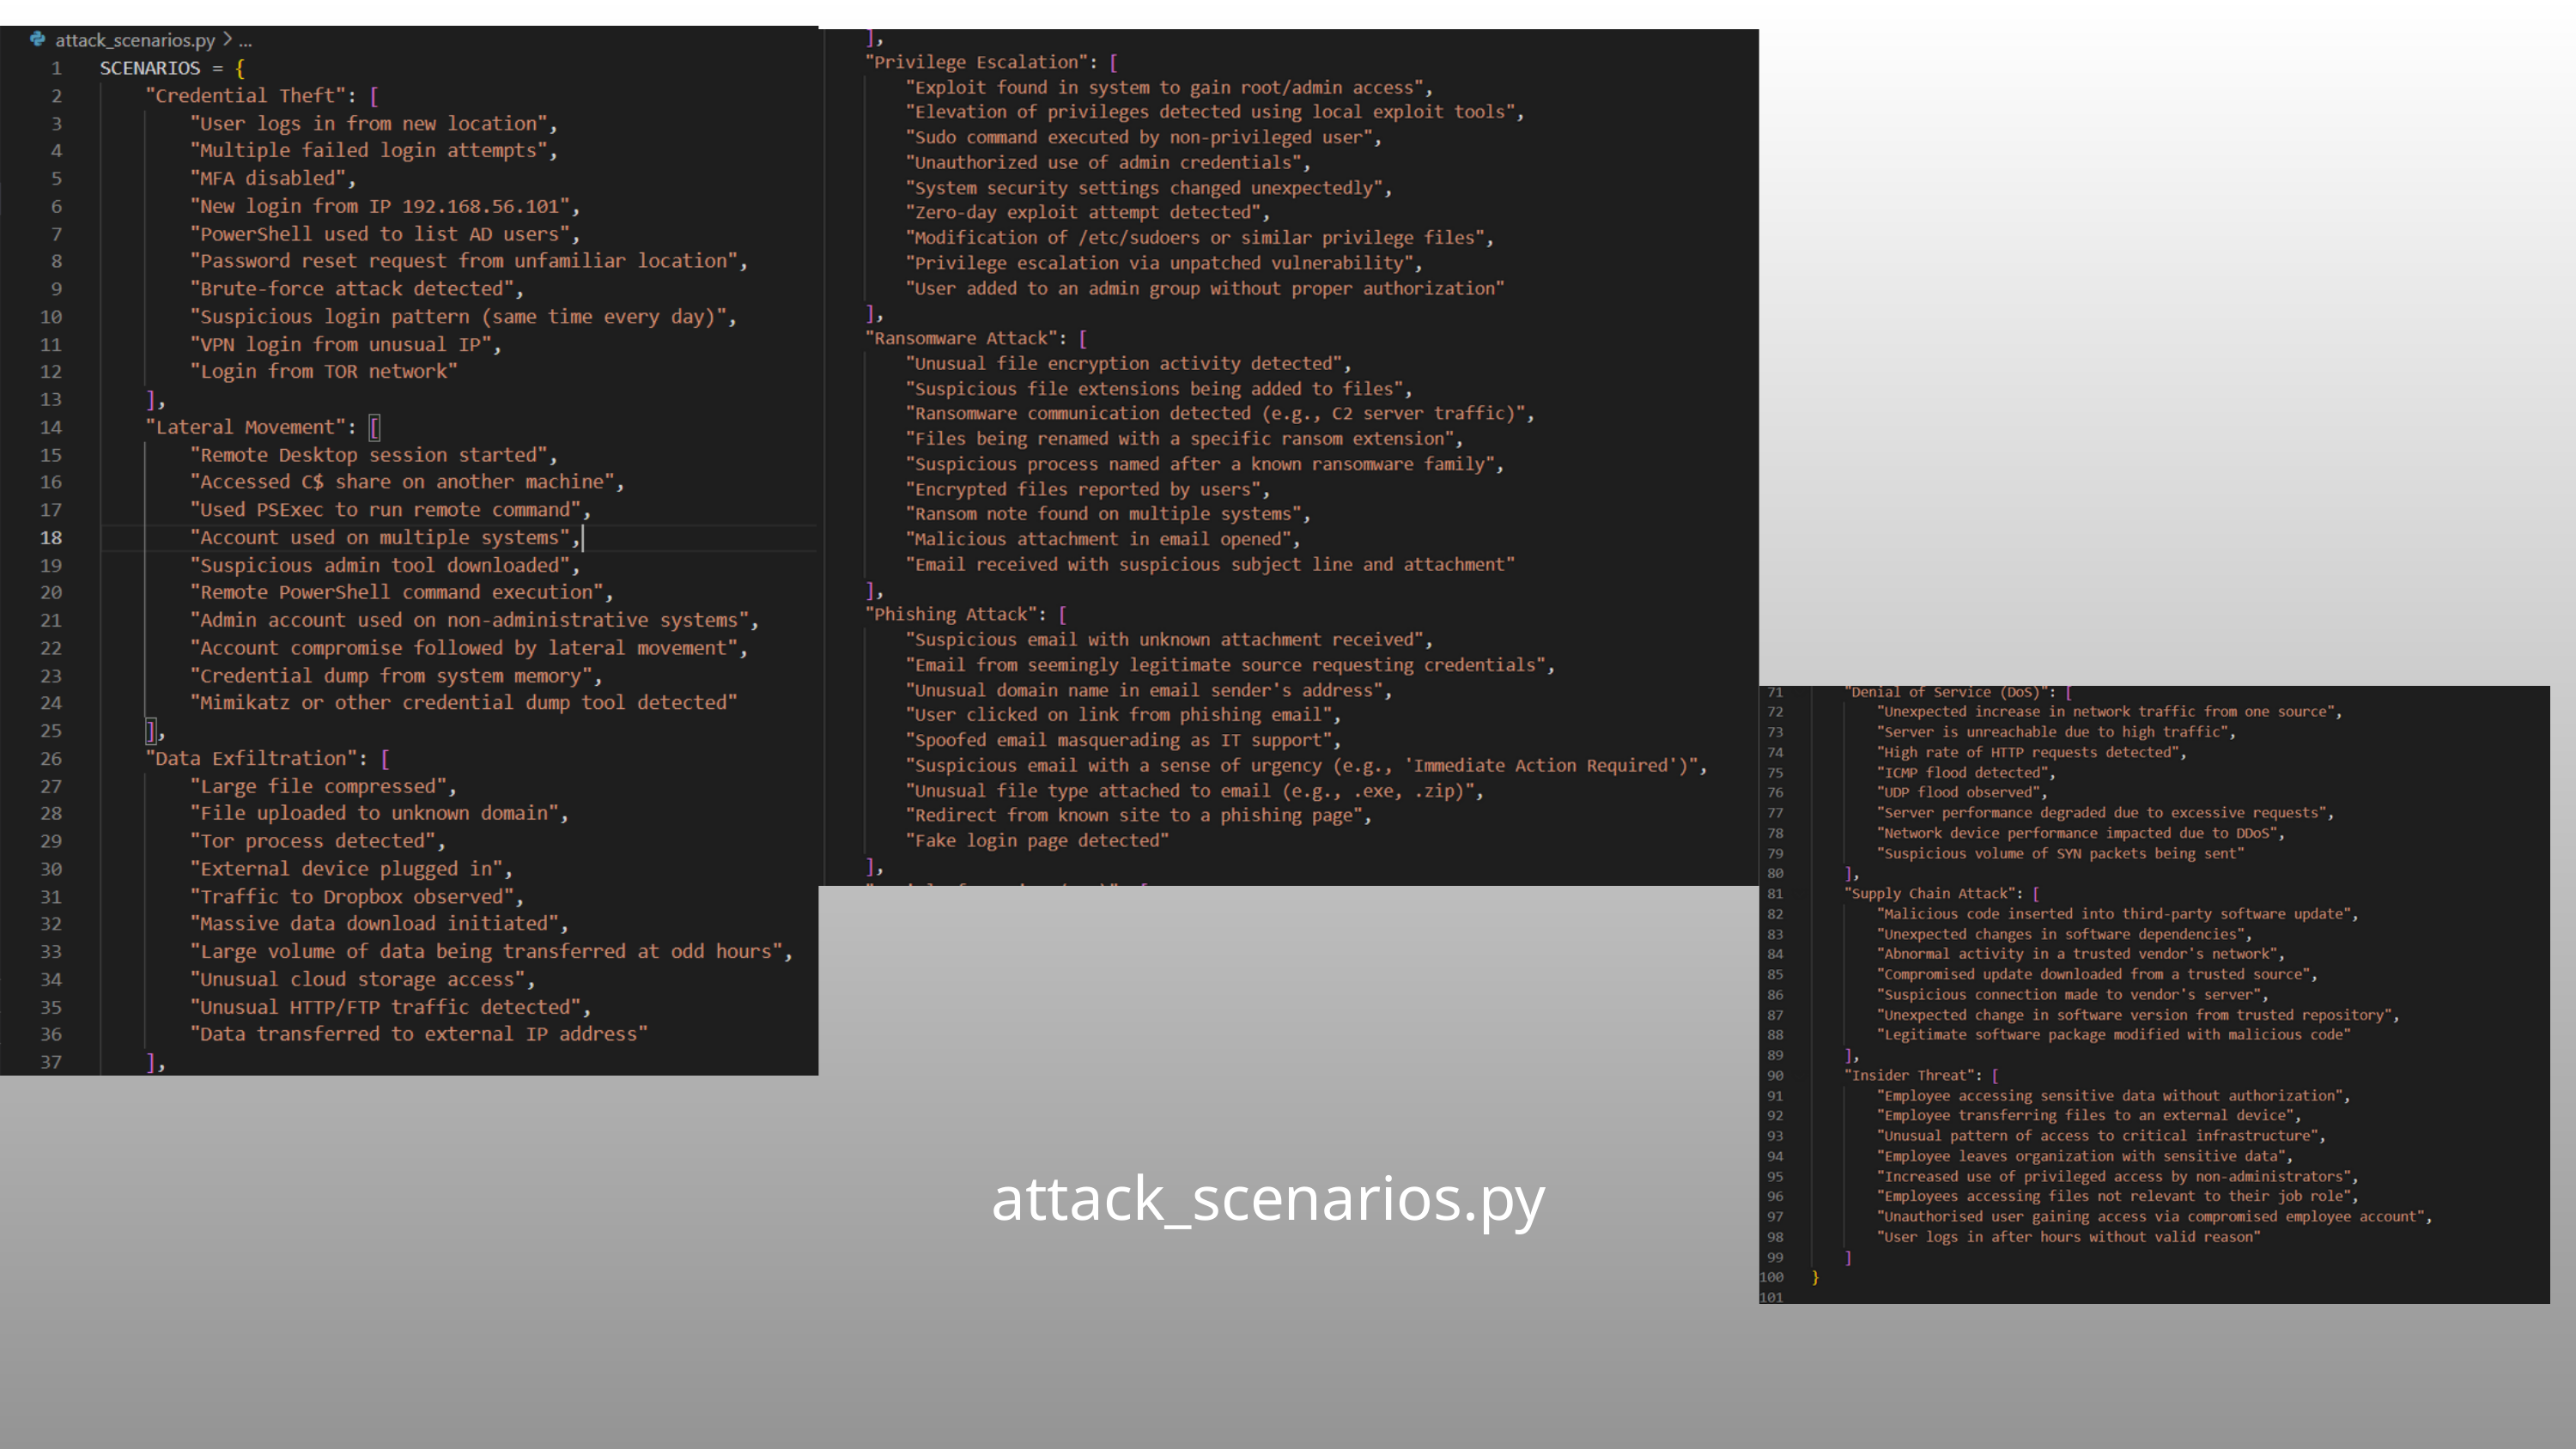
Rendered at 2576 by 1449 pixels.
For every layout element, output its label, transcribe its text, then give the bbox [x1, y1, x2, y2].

text_box [817, 29, 1759, 886]
text_box [0, 26, 819, 1076]
text_box [1759, 686, 2550, 1304]
text_box attack_scenarios.py [981, 1147, 1558, 1233]
